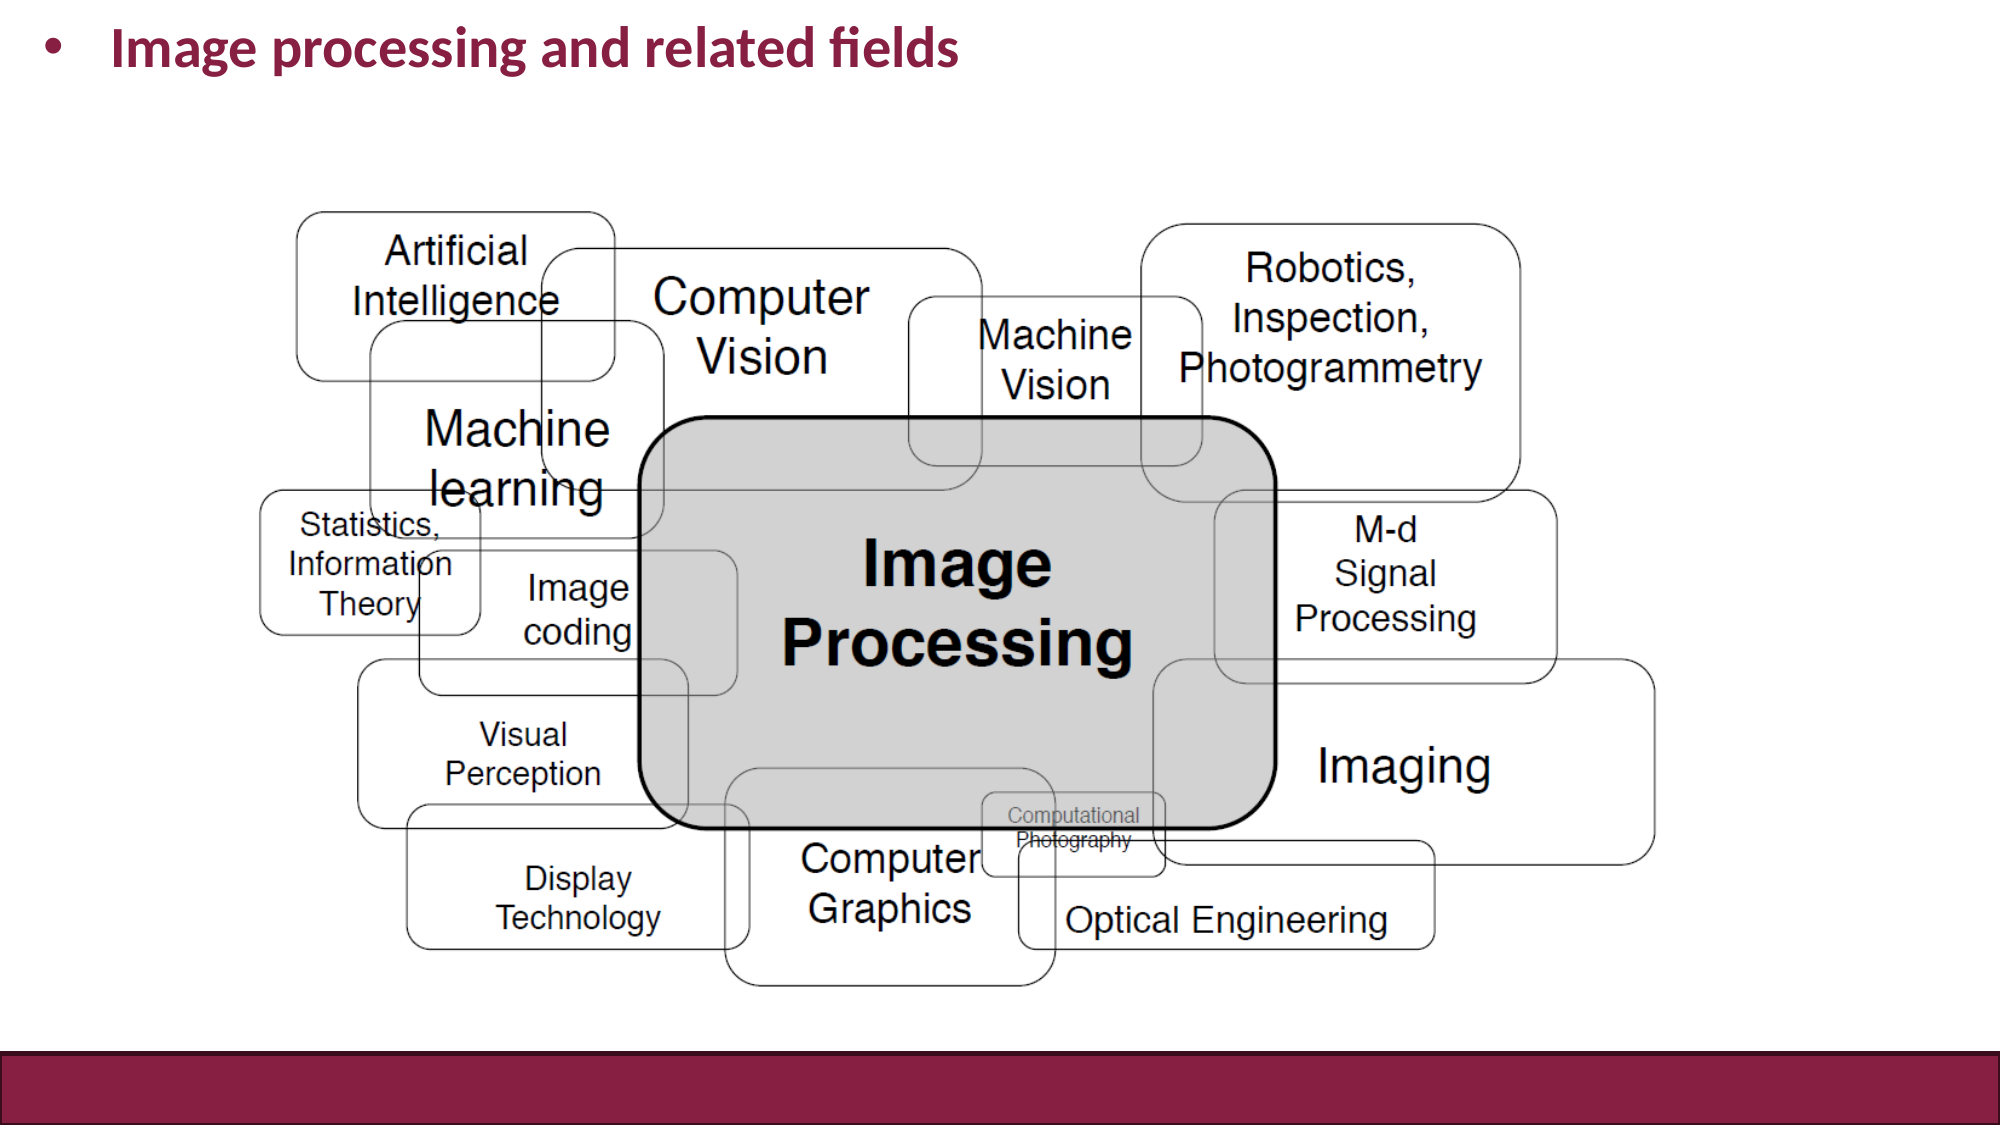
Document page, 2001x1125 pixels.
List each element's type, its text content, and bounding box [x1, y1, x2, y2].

list Image processing and related fields [20, 9, 1971, 1051]
text_box [0, 1051, 2000, 1125]
picture [149, 165, 1746, 1032]
